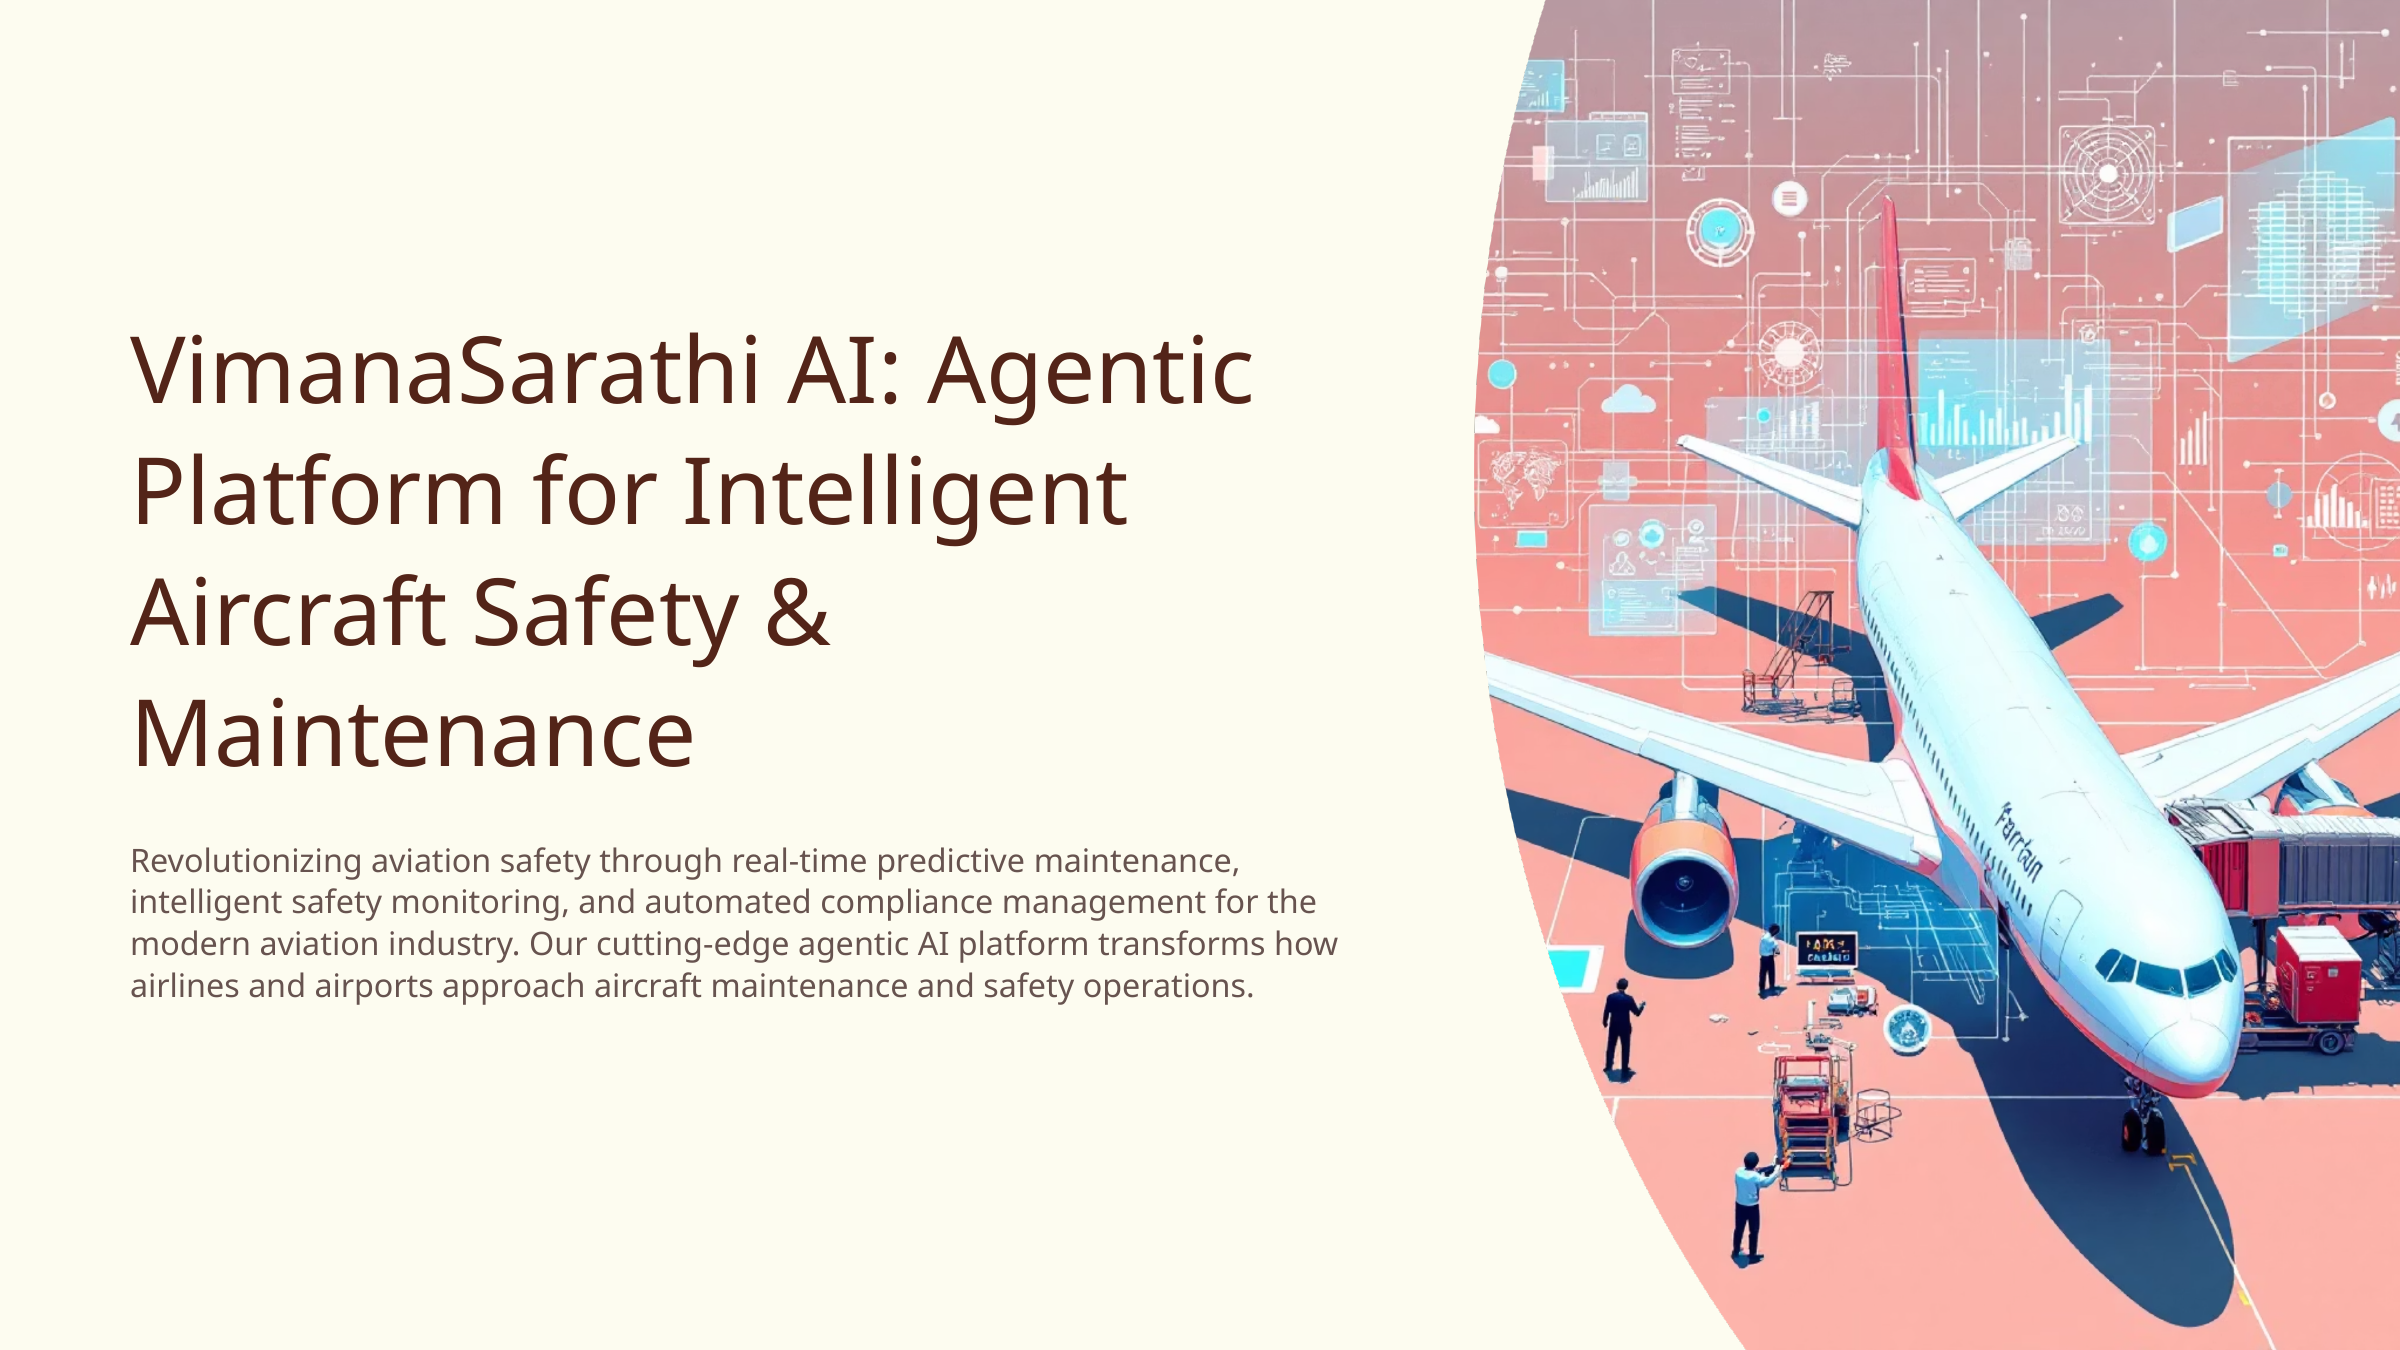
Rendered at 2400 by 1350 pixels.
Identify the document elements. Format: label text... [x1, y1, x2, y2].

picture [1454, 0, 2400, 1350]
text_box Revolutionizing aviation safety through real-time predictive maintenance, intelligent safety monitoring, and automated compliance management for the modern aviation industry. Our cutting-edge agentic AI platform transforms how airlines and airports approach aircraft maintenance and safety operations. [130, 836, 1370, 1049]
text_box VimanaSarathi AI: Agentic Platform for Intelligent Aircraft Safety & Maintenance [130, 301, 1370, 789]
